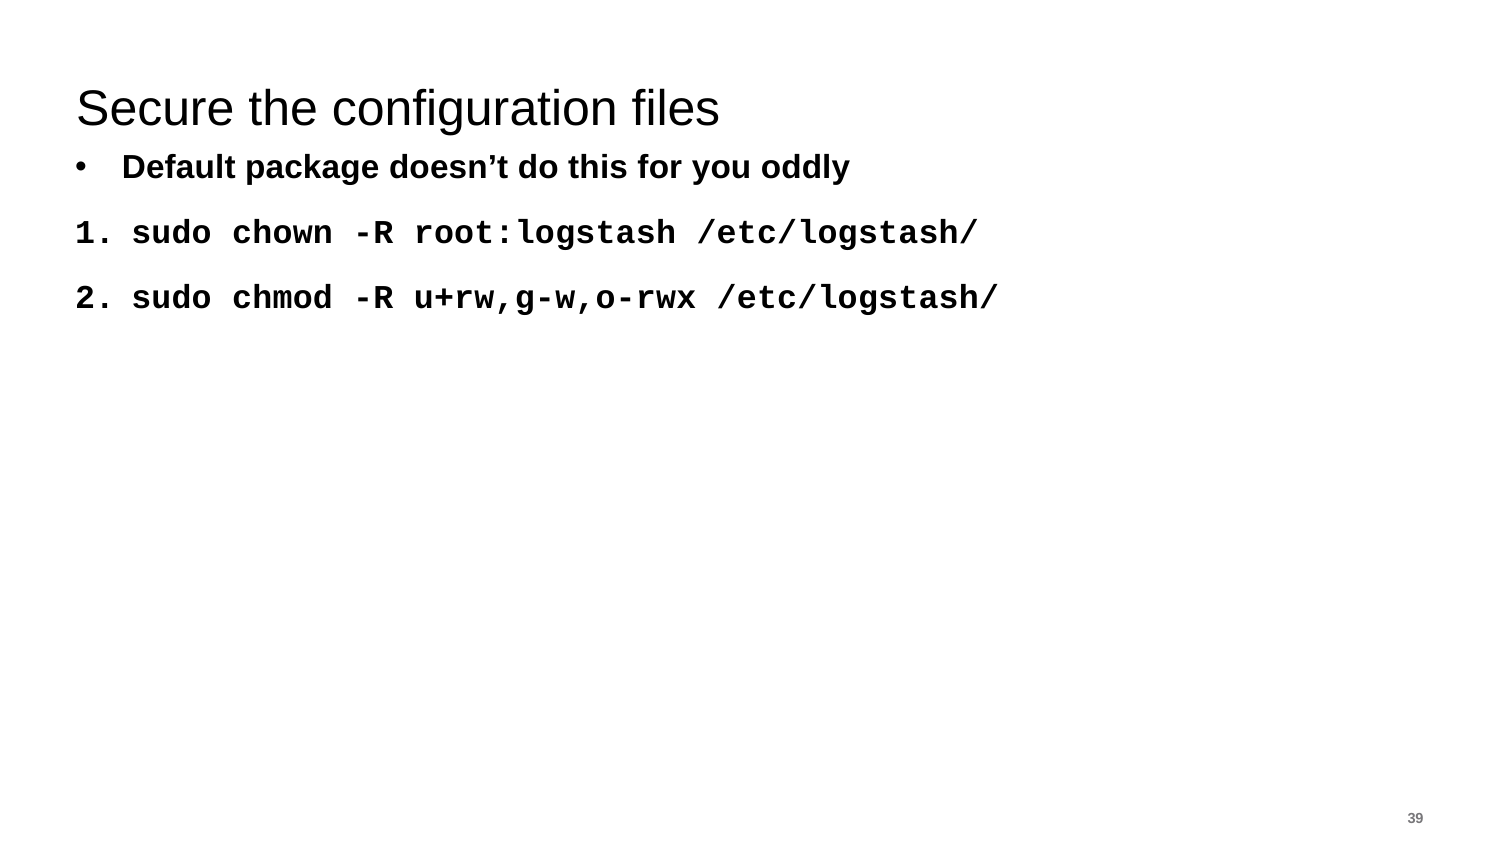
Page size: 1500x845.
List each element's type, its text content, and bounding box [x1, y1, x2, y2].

list Default package doesn’t do this for you oddly sudo chown -R root:logstash /etc/logstash/ sudo chmod -R u+rw,g-w,o-rwx /etc/logstash/ [75, 145, 1424, 772]
title Secure the configuration files [76, 0, 1275, 135]
